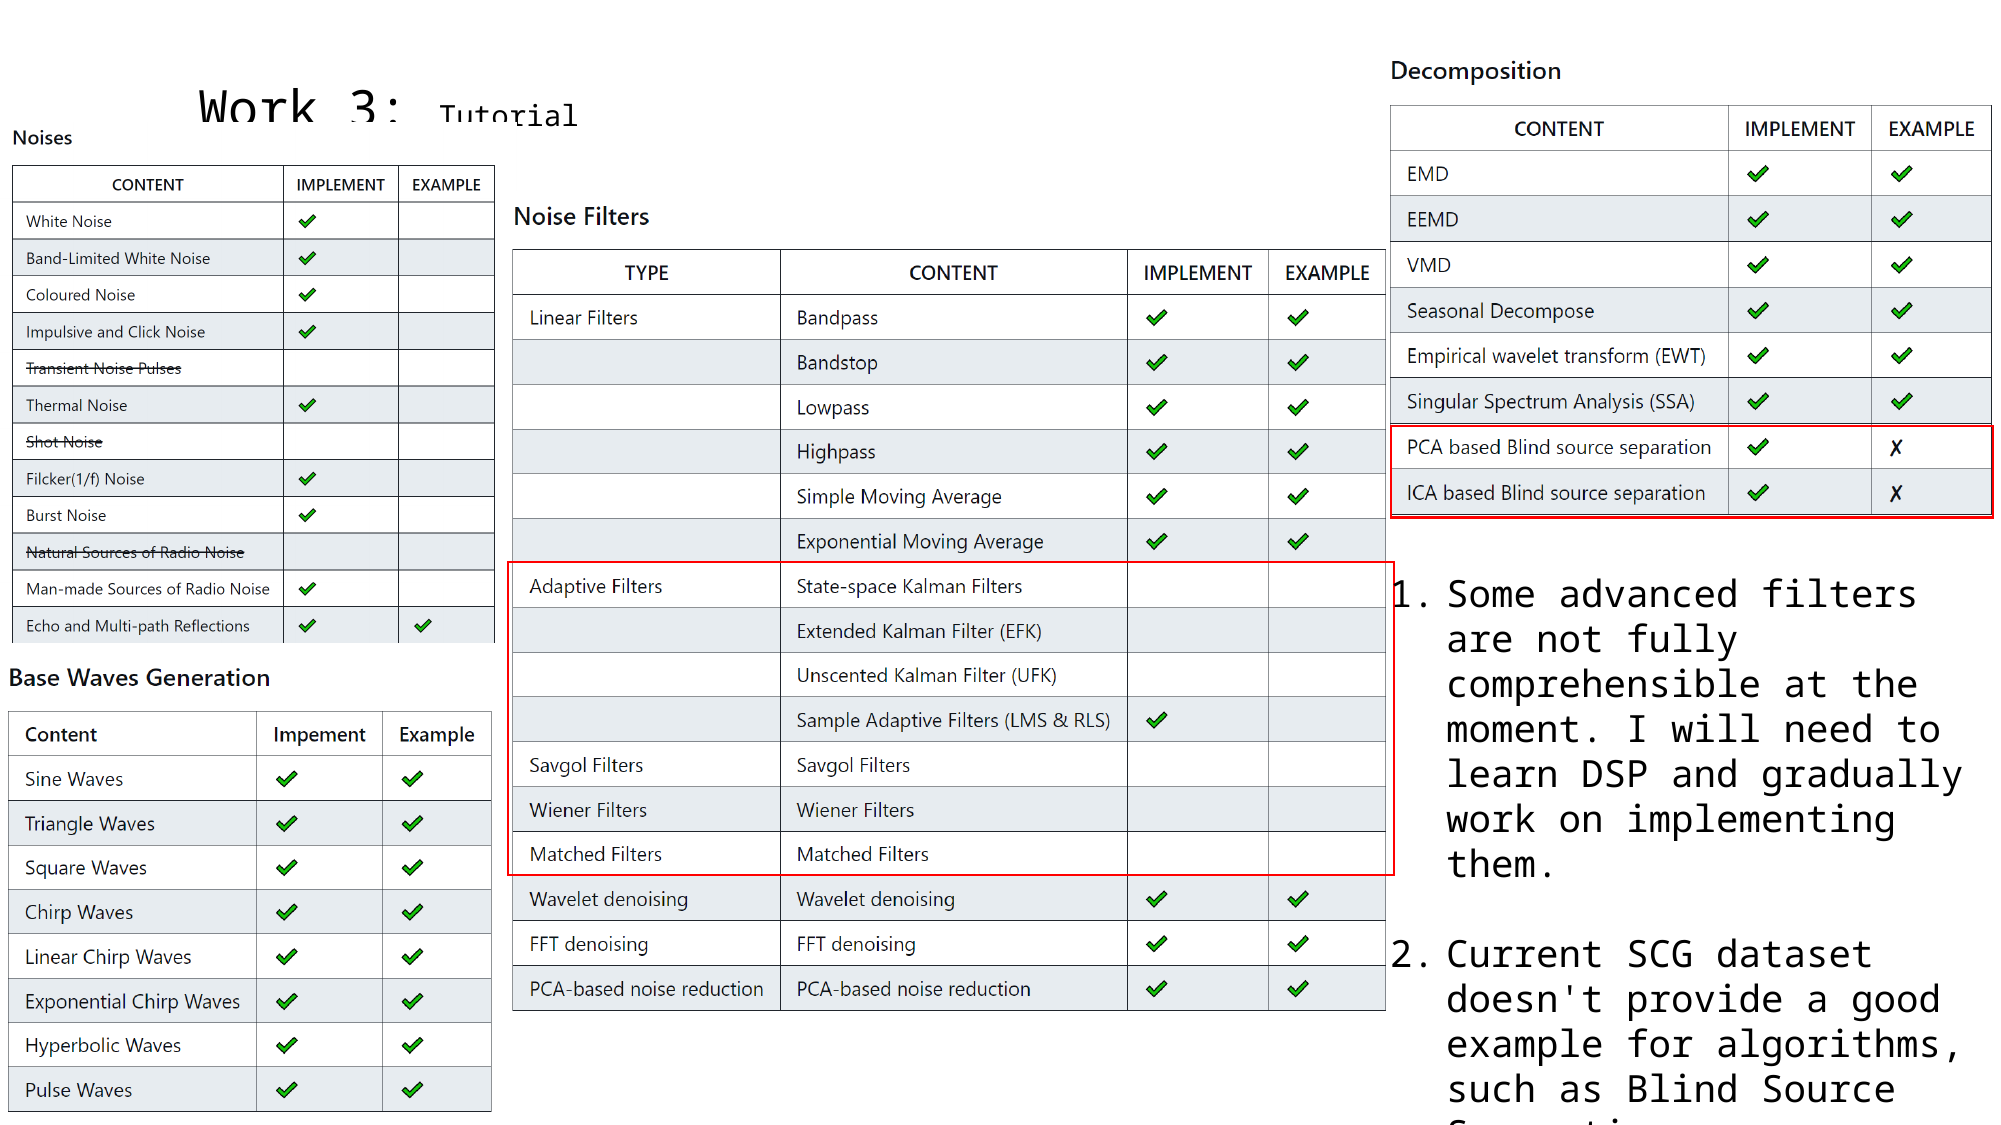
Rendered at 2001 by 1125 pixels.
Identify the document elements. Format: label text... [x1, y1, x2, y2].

text_box Some advanced filters are not fully comprehensible at the moment. I will need to learn DSP and gradually work on implementing them. Current SCG dataset doesn't provide a good example for algorithms, such as Blind Source Separation. [1375, 562, 1998, 1125]
text_box Work_3: Tutorial [184, 69, 937, 145]
picture [0, 54, 2000, 1125]
